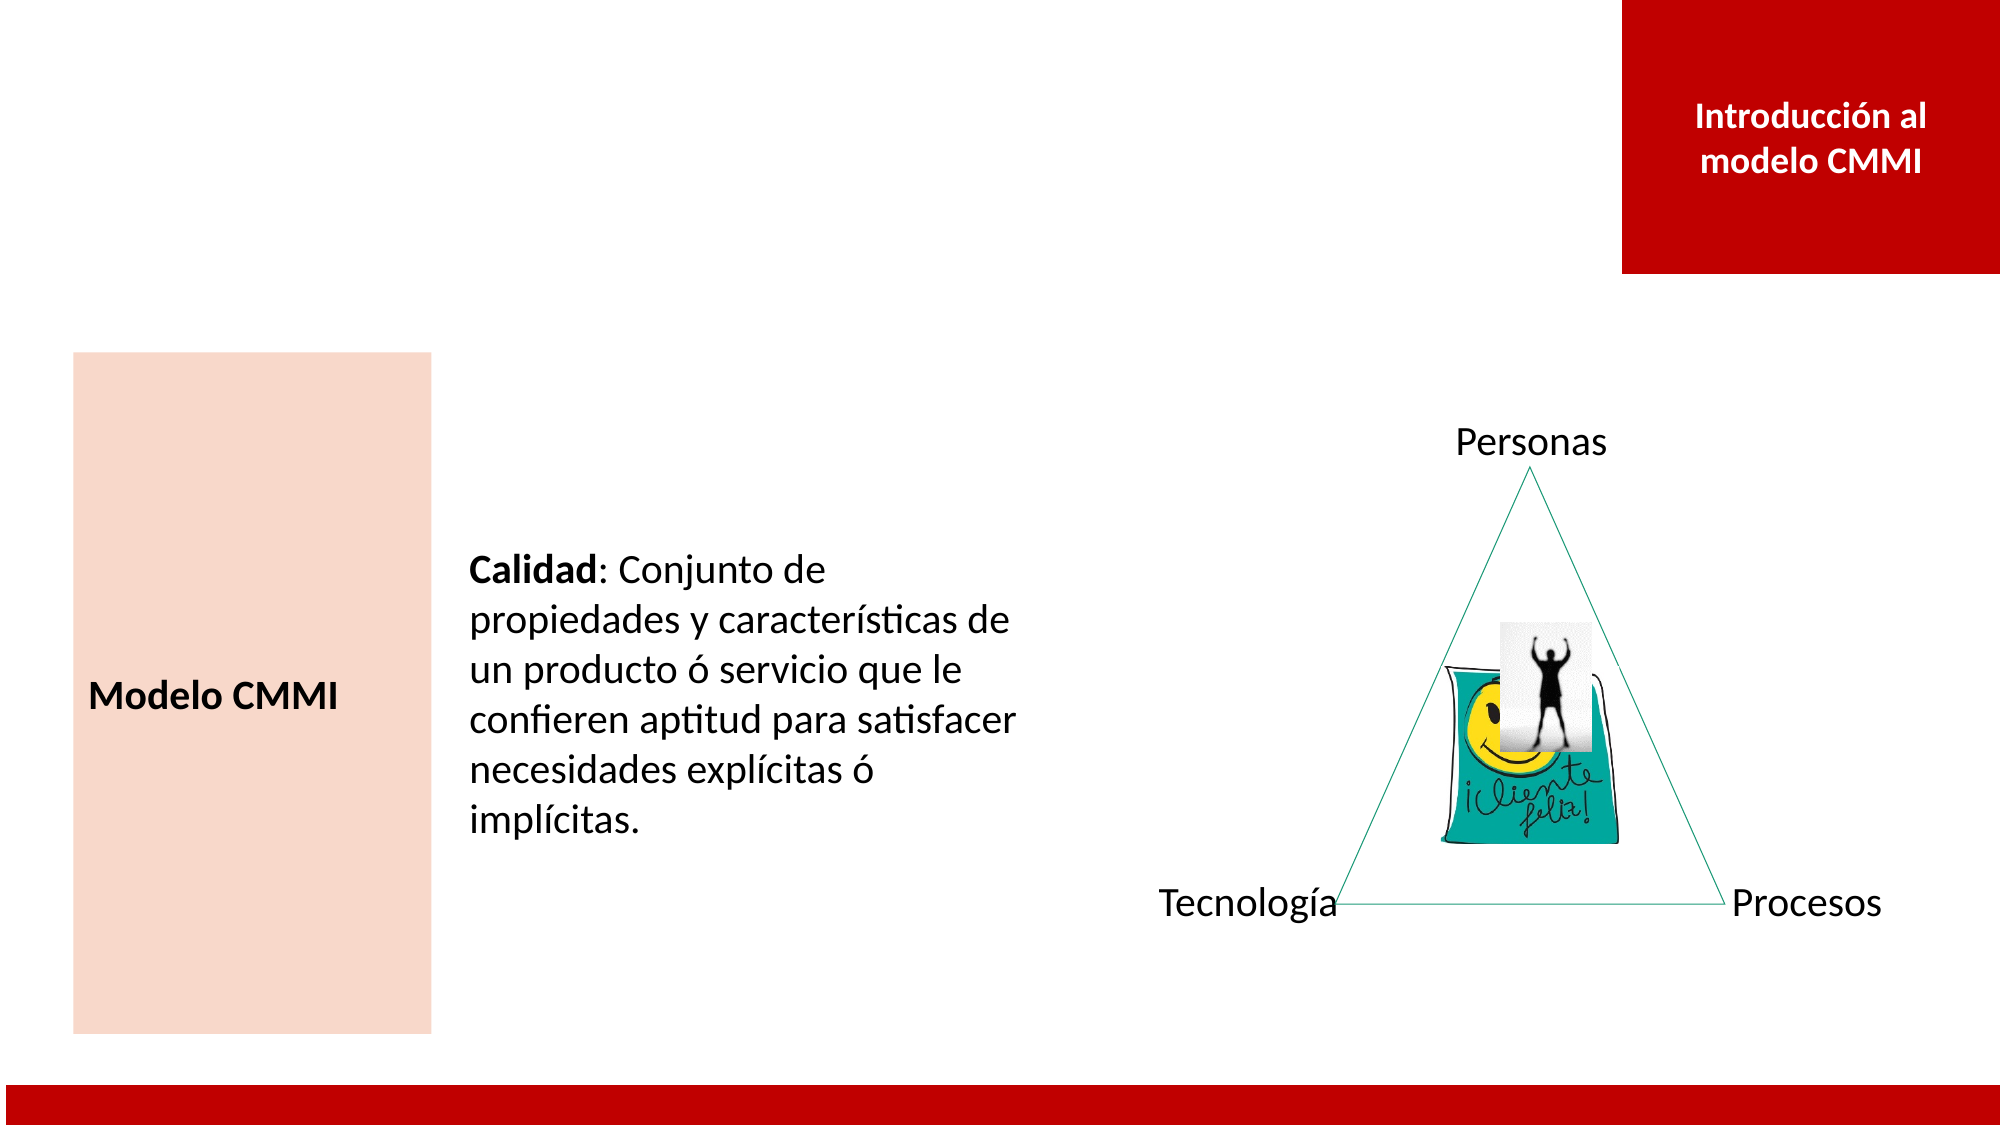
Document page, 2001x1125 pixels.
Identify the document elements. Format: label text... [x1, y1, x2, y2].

text_box [1333, 464, 1727, 906]
text_box Introducción al modelo CMMI [1622, 0, 2000, 274]
text_box Tecnología [1143, 867, 1428, 932]
text_box [6, 1085, 2000, 1125]
text_box Procesos [1717, 867, 2000, 932]
text_box Calidad: Conjunto de propiedades y características de un producto ó servicio que le confieren aptitud para satisfacer necesidades explícitas ó implícitas. [454, 534, 1041, 849]
picture [1440, 622, 1620, 844]
text_box Modelo CMMI [73, 352, 432, 1034]
text_box Personas [1440, 406, 1701, 472]
